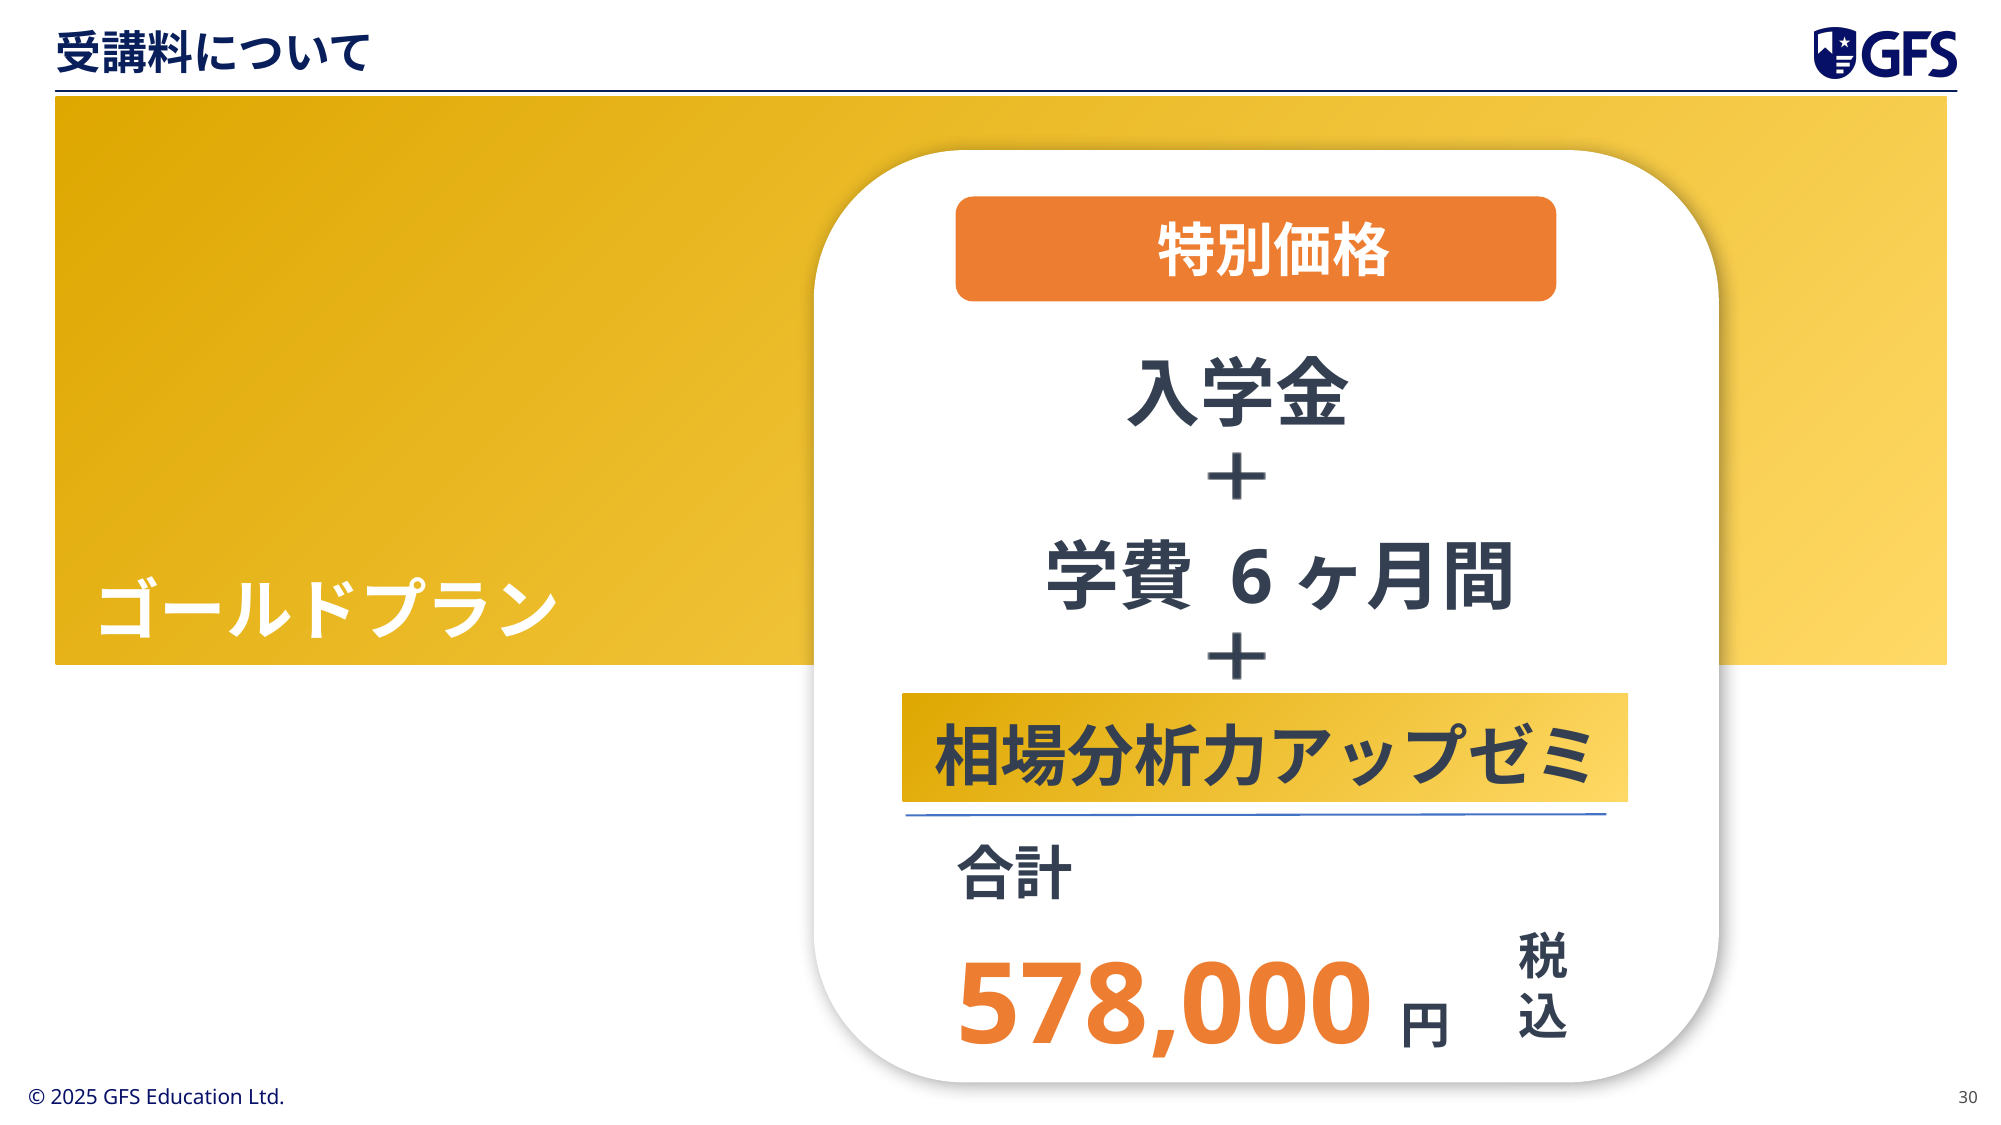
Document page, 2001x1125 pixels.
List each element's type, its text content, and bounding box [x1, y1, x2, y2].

text_box ゴールドプラン [78, 560, 654, 656]
text_box 特別価格 [1142, 205, 1580, 291]
text_box 学費 6ヶ月間 [1030, 521, 1574, 627]
text_box [902, 693, 1629, 803]
picture [1203, 447, 1273, 504]
text_box [955, 195, 1556, 303]
picture [1814, 27, 1957, 79]
title 受講料について [55, 22, 1756, 91]
text_box 合計 578,000円 [941, 828, 1756, 1074]
picture [1203, 627, 1273, 684]
text_box 相場分析力アップゼミ [919, 706, 1628, 802]
text_box [55, 95, 1948, 665]
text_box 入学金 [1110, 337, 1433, 443]
slide_number 29 [1896, 1079, 1993, 1115]
text_box [813, 149, 1720, 1083]
